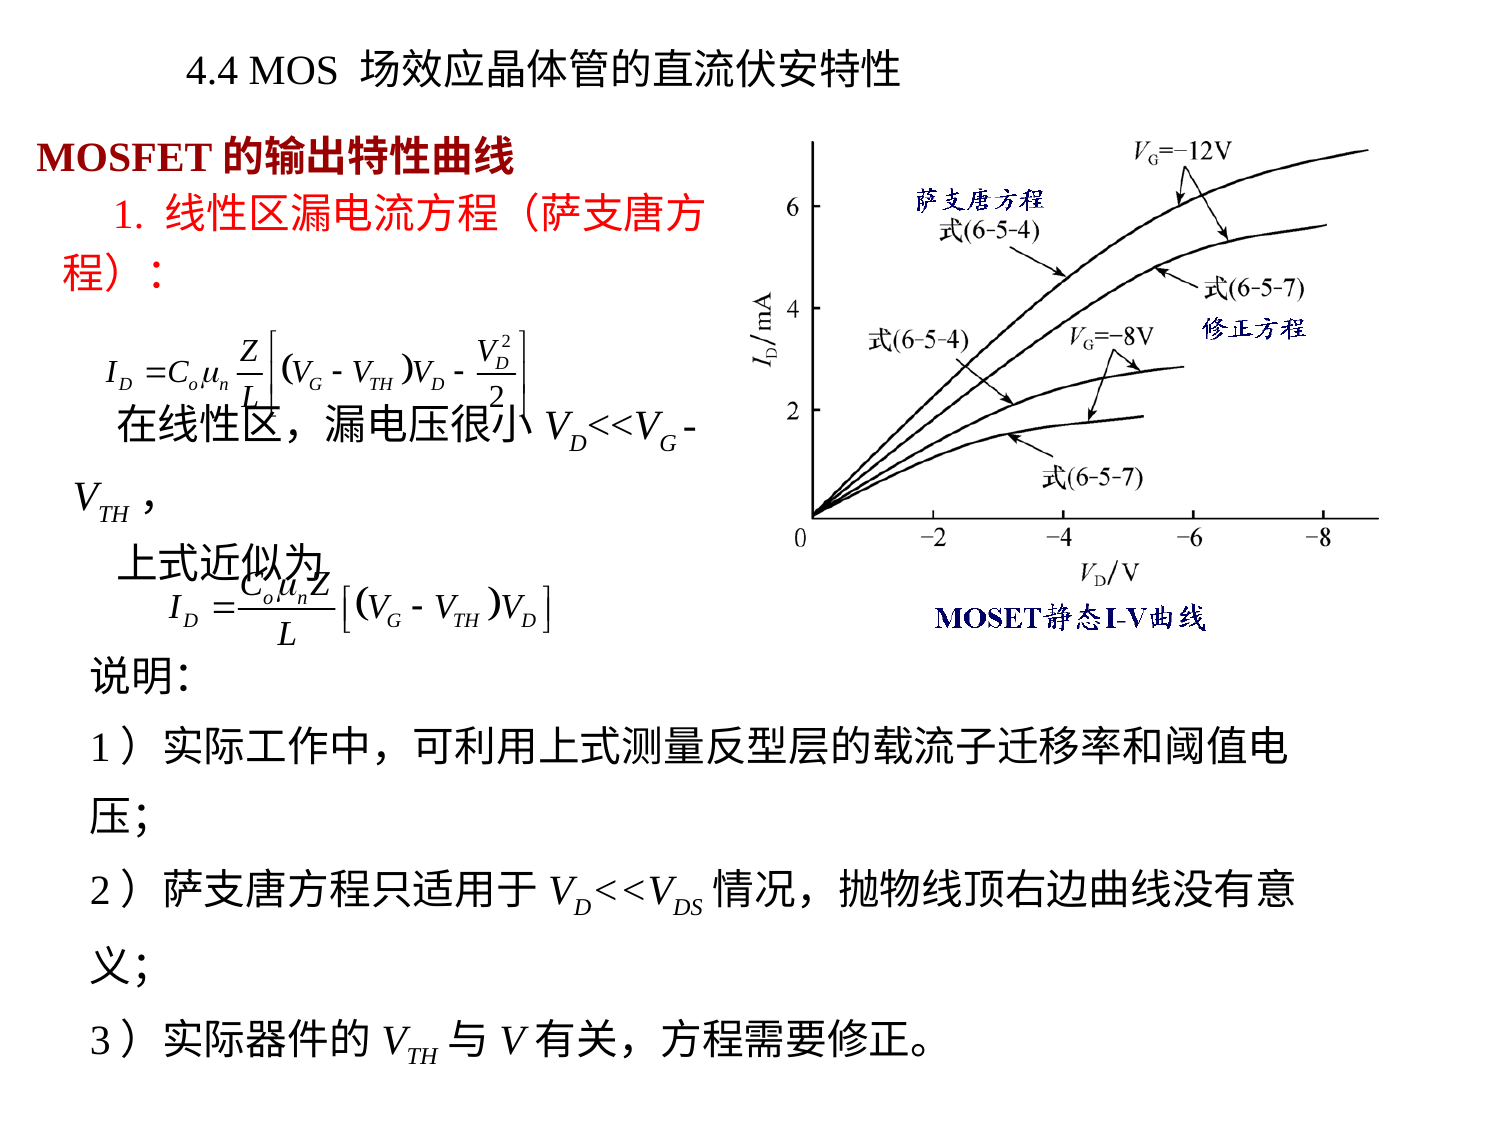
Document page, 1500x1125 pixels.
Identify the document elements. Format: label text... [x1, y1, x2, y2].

text_box MOSFET的输出特性曲线 [21, 122, 530, 188]
text_box 4.4 MOS 场效应晶体管的直流伏安特性 [171, 31, 1450, 271]
text_box 说明： 1）实际工作中，可利用上式测量反型层的载流子迁移率和阈值电压； 2）萨支唐方程只适用于VD<<VDS情况，抛物线顶右边曲线没有意义； 3）实际器件的VTH与V有关，方程需要修正。 [74, 622, 1338, 1077]
picture [749, 141, 1400, 641]
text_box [99, 323, 538, 425]
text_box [162, 562, 563, 654]
text_box 1. 线性区漏电流方程（萨支唐方程）： [48, 199, 749, 275]
text_box 在线性区，漏电压很小VD<<VG -VTH， 上式近似为 [57, 413, 749, 560]
